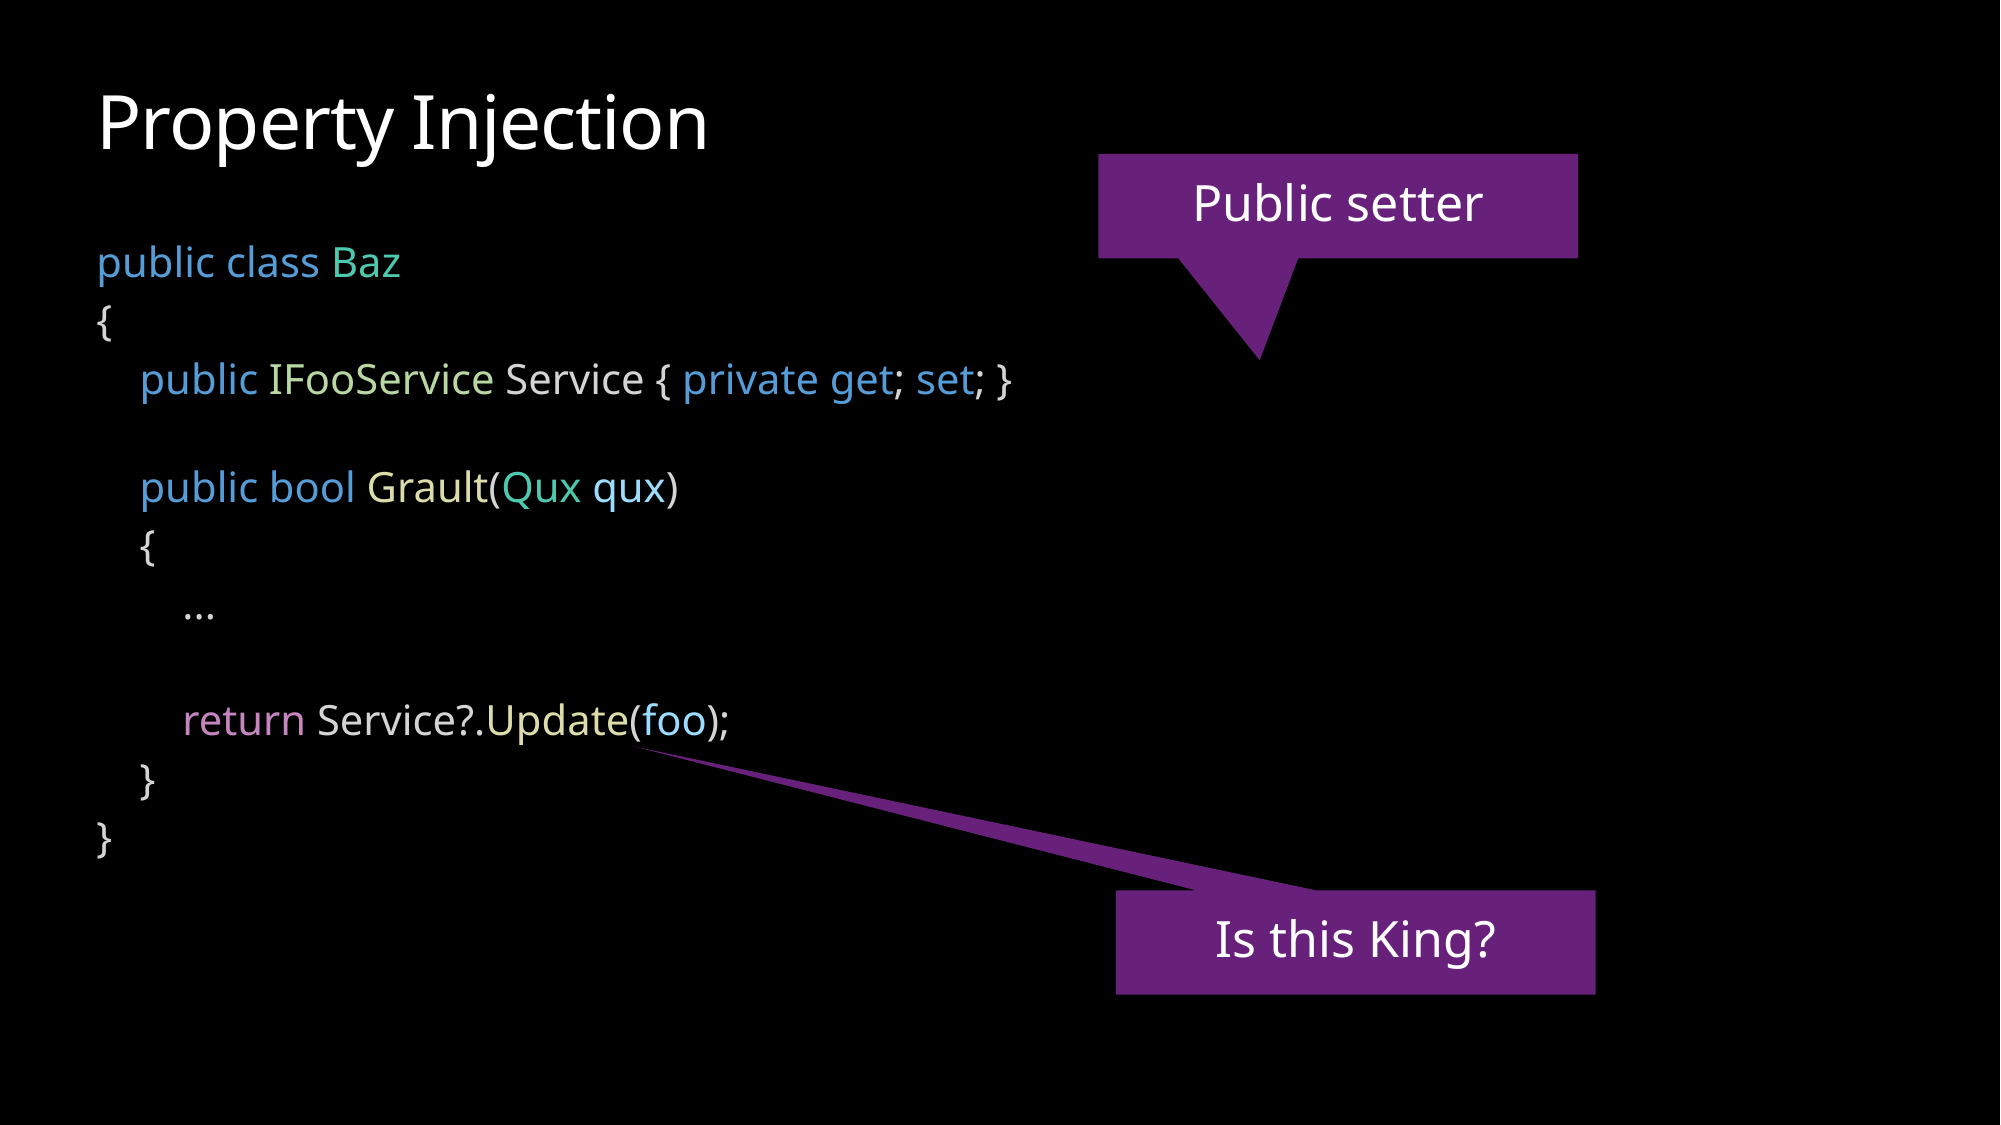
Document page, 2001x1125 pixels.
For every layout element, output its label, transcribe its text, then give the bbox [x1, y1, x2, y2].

text_box Public setter [1097, 153, 1580, 362]
title Property Injection [96, 75, 1904, 166]
list public class Baz { public IFooService Service { private get; set; } public bool Grault(Qux qux) { ... return Service?.Update(foo); } } [96, 235, 1904, 943]
text_box Is this King? [632, 745, 1597, 996]
